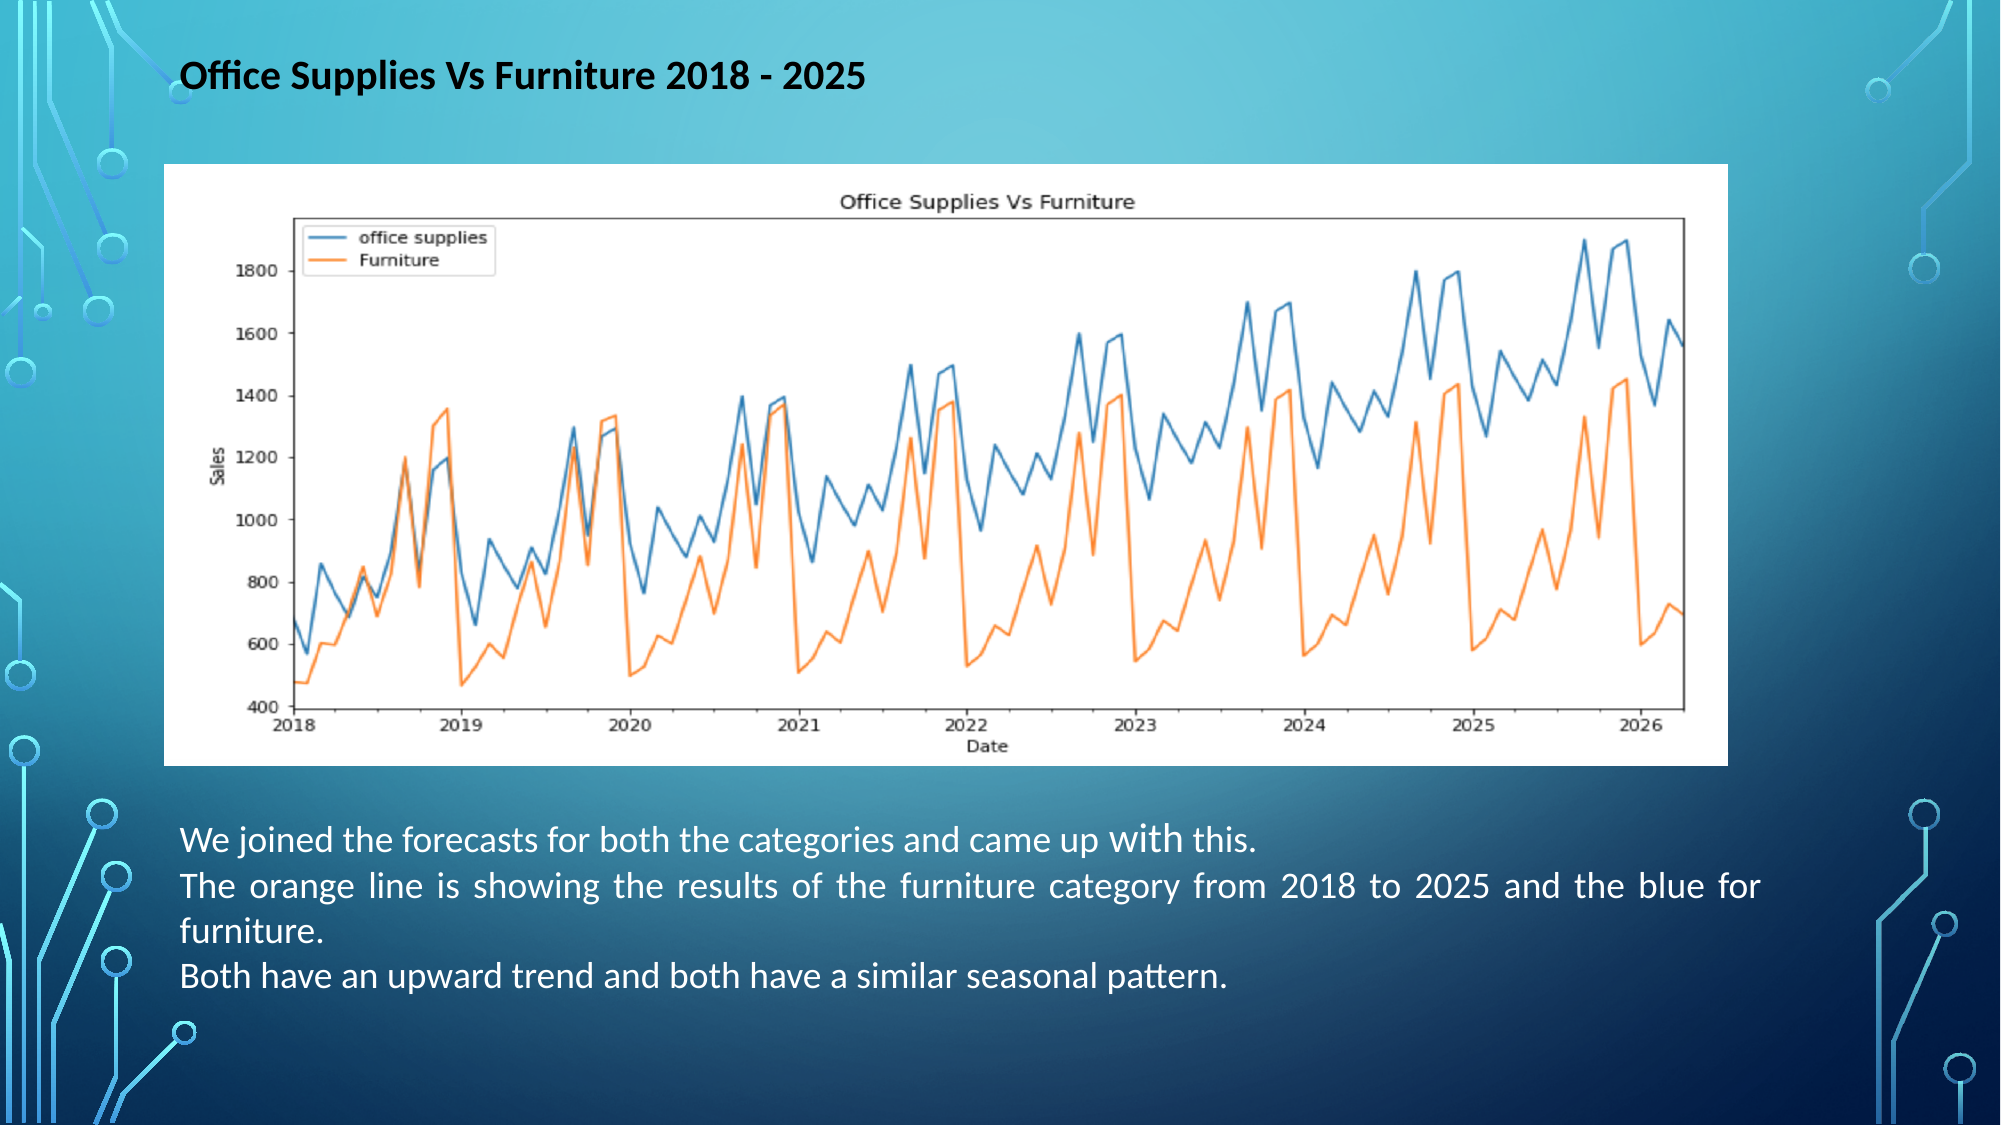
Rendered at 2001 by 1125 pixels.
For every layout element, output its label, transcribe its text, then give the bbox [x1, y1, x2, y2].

picture [164, 164, 1728, 767]
text_box We joined the forecasts for both the categories and came up with this. The orange line is showing the results of the furniture category from 2018 to 2025 and the blue for furniture. Both have an upward trend and both have a similar seasonal pattern. [164, 803, 1779, 1004]
text_box Office Supplies Vs Furniture 2018 - 2025 [164, 40, 1177, 106]
